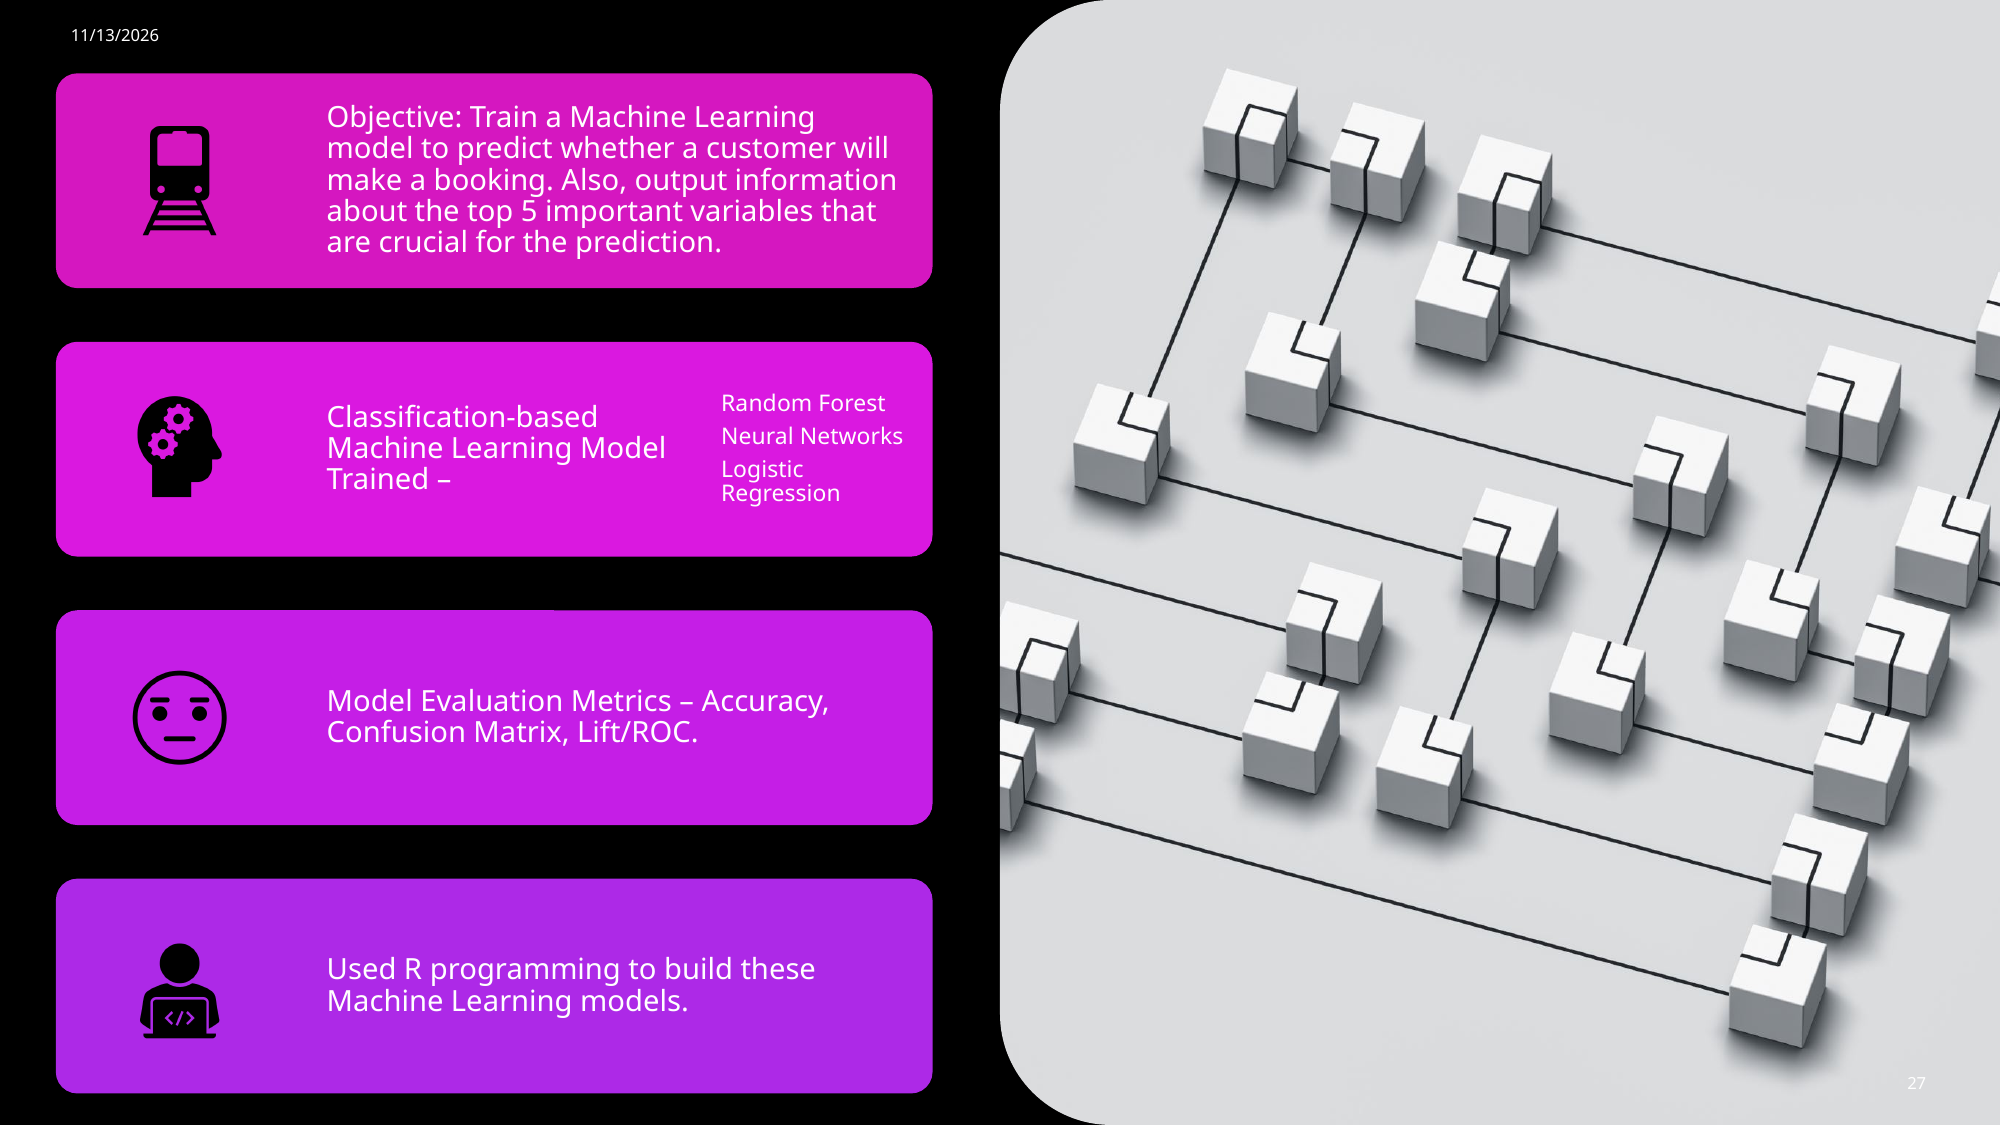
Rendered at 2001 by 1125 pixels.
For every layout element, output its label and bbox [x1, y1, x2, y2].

slide_number [55, 10, 506, 63]
text_box [0, 0, 999, 1125]
list [55, 72, 933, 1094]
picture [999, 0, 2000, 1125]
